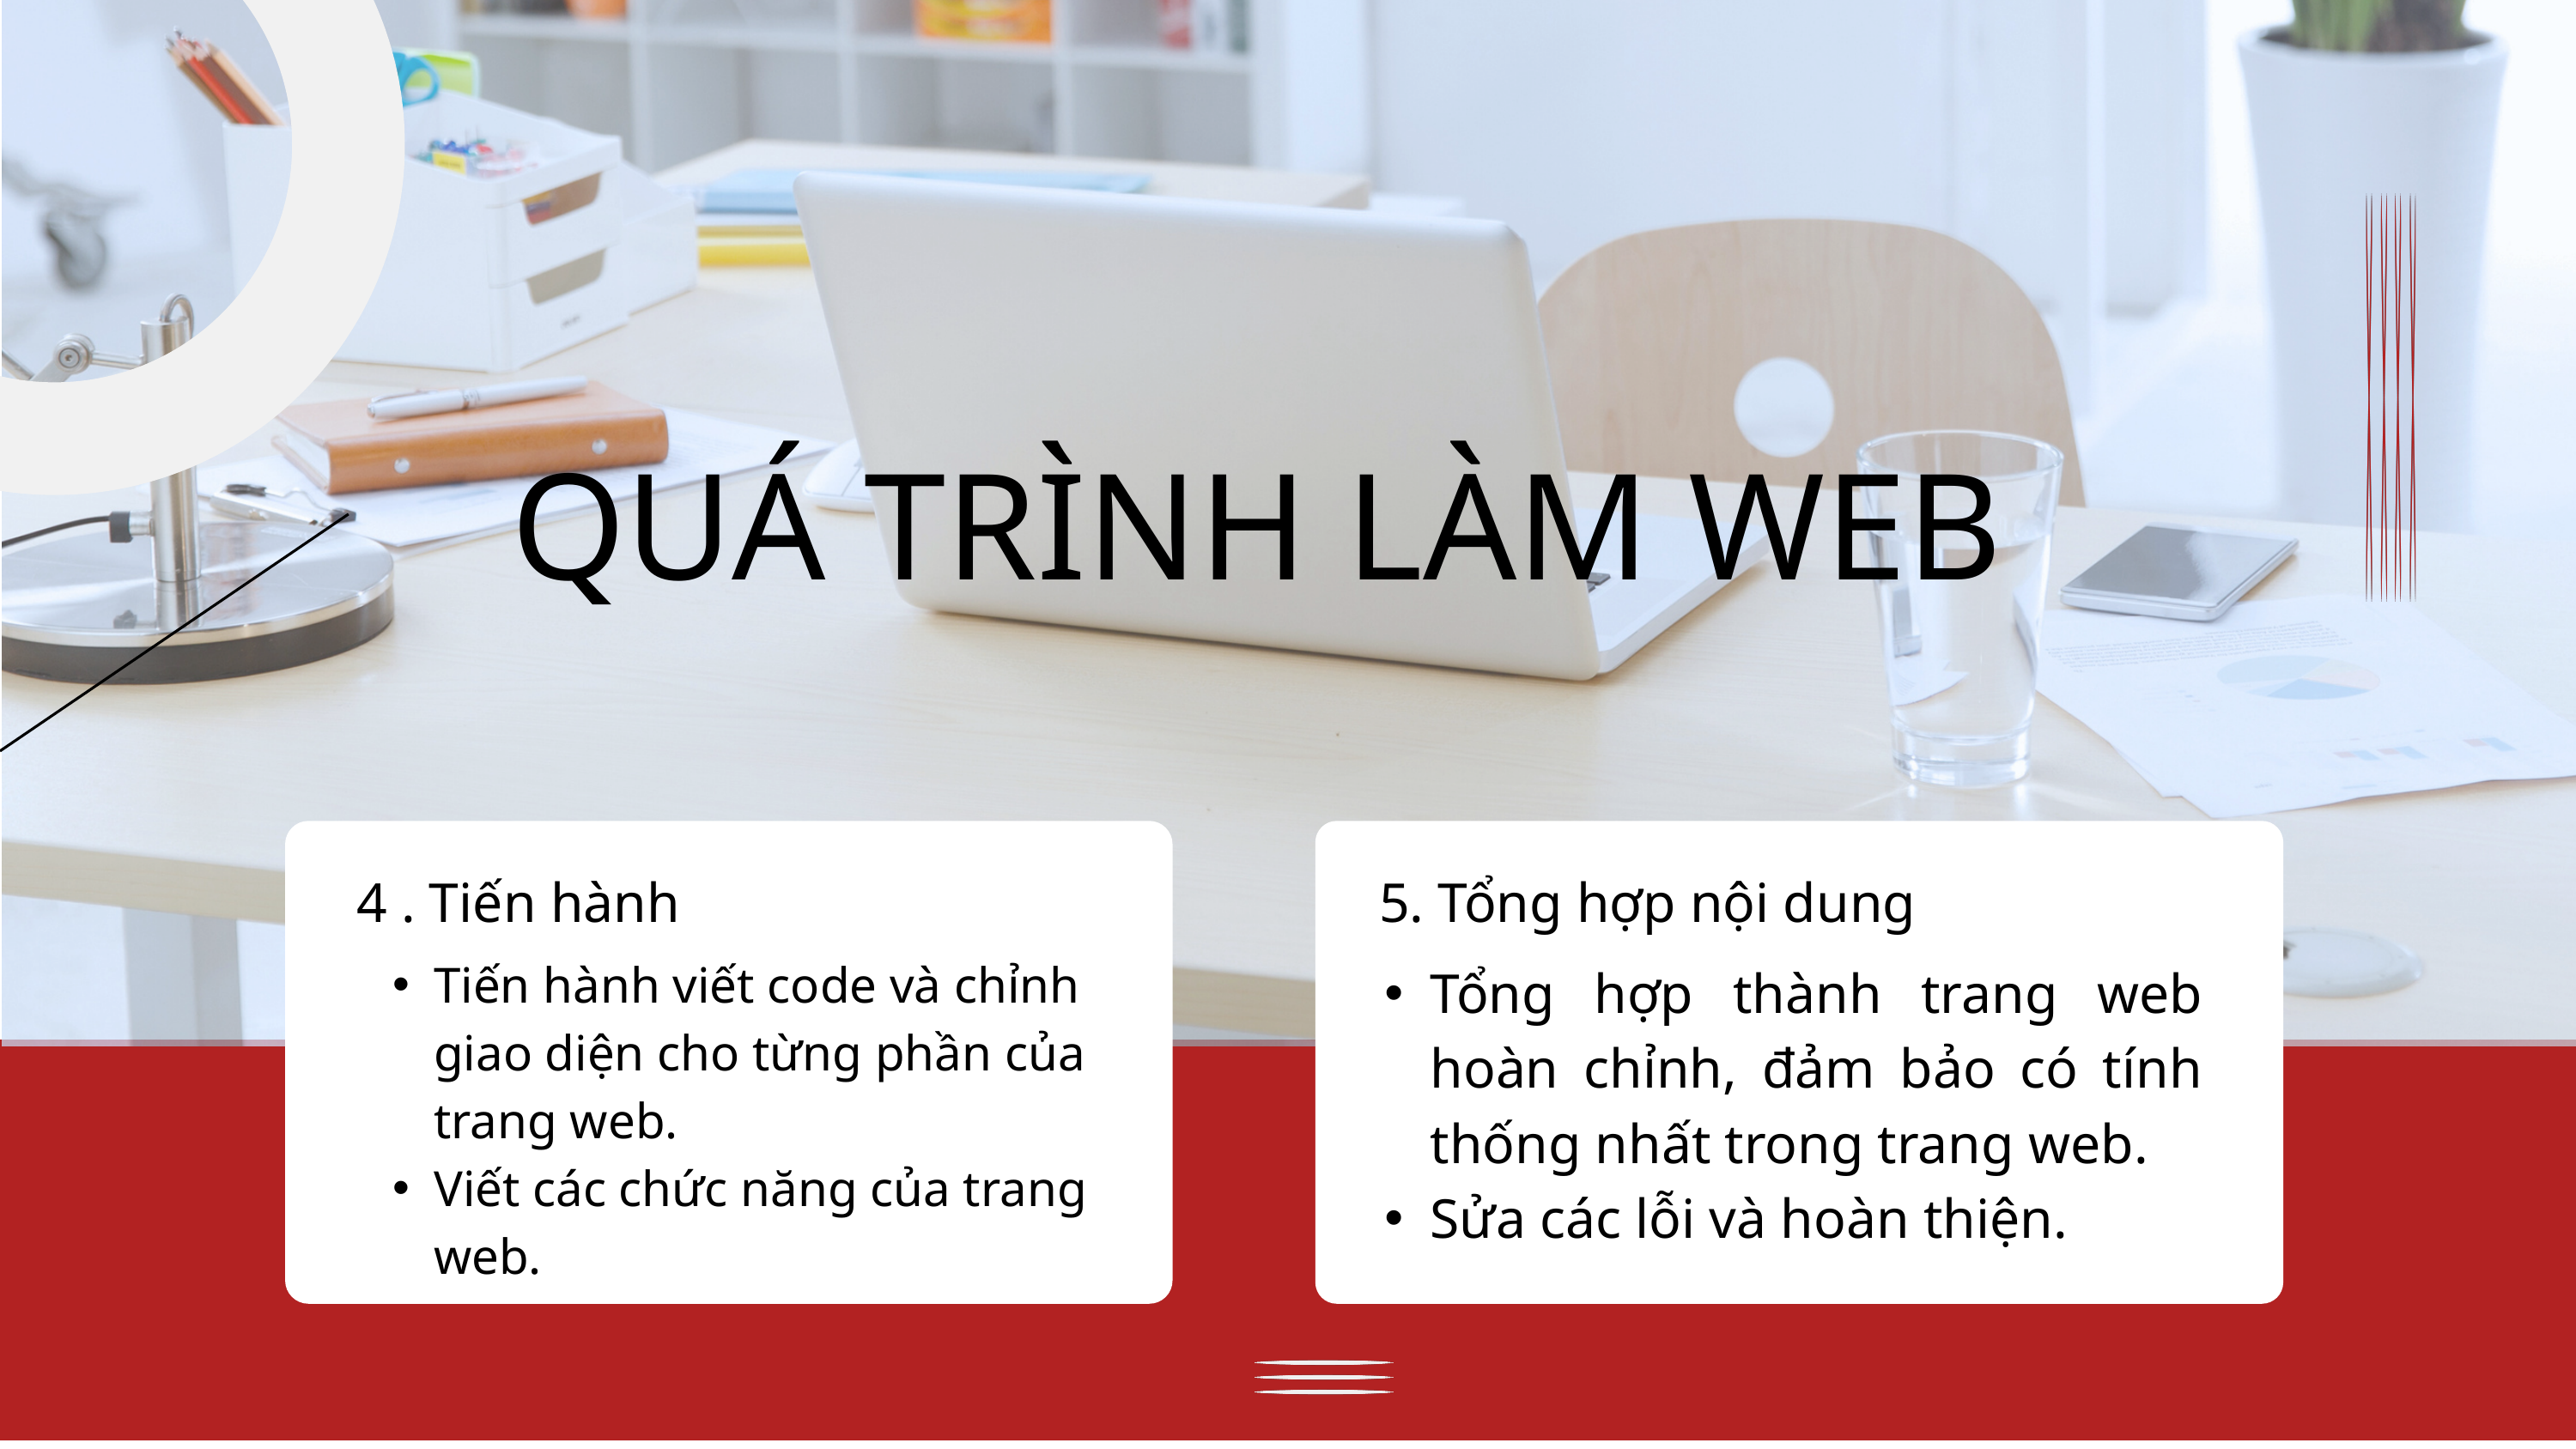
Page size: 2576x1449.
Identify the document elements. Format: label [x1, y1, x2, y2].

text_box [1315, 821, 2284, 1304]
text_box [2, 0, 2576, 1046]
text_box [0, 1056, 2576, 1441]
text_box [0, 0, 349, 440]
text_box [284, 821, 1173, 1304]
